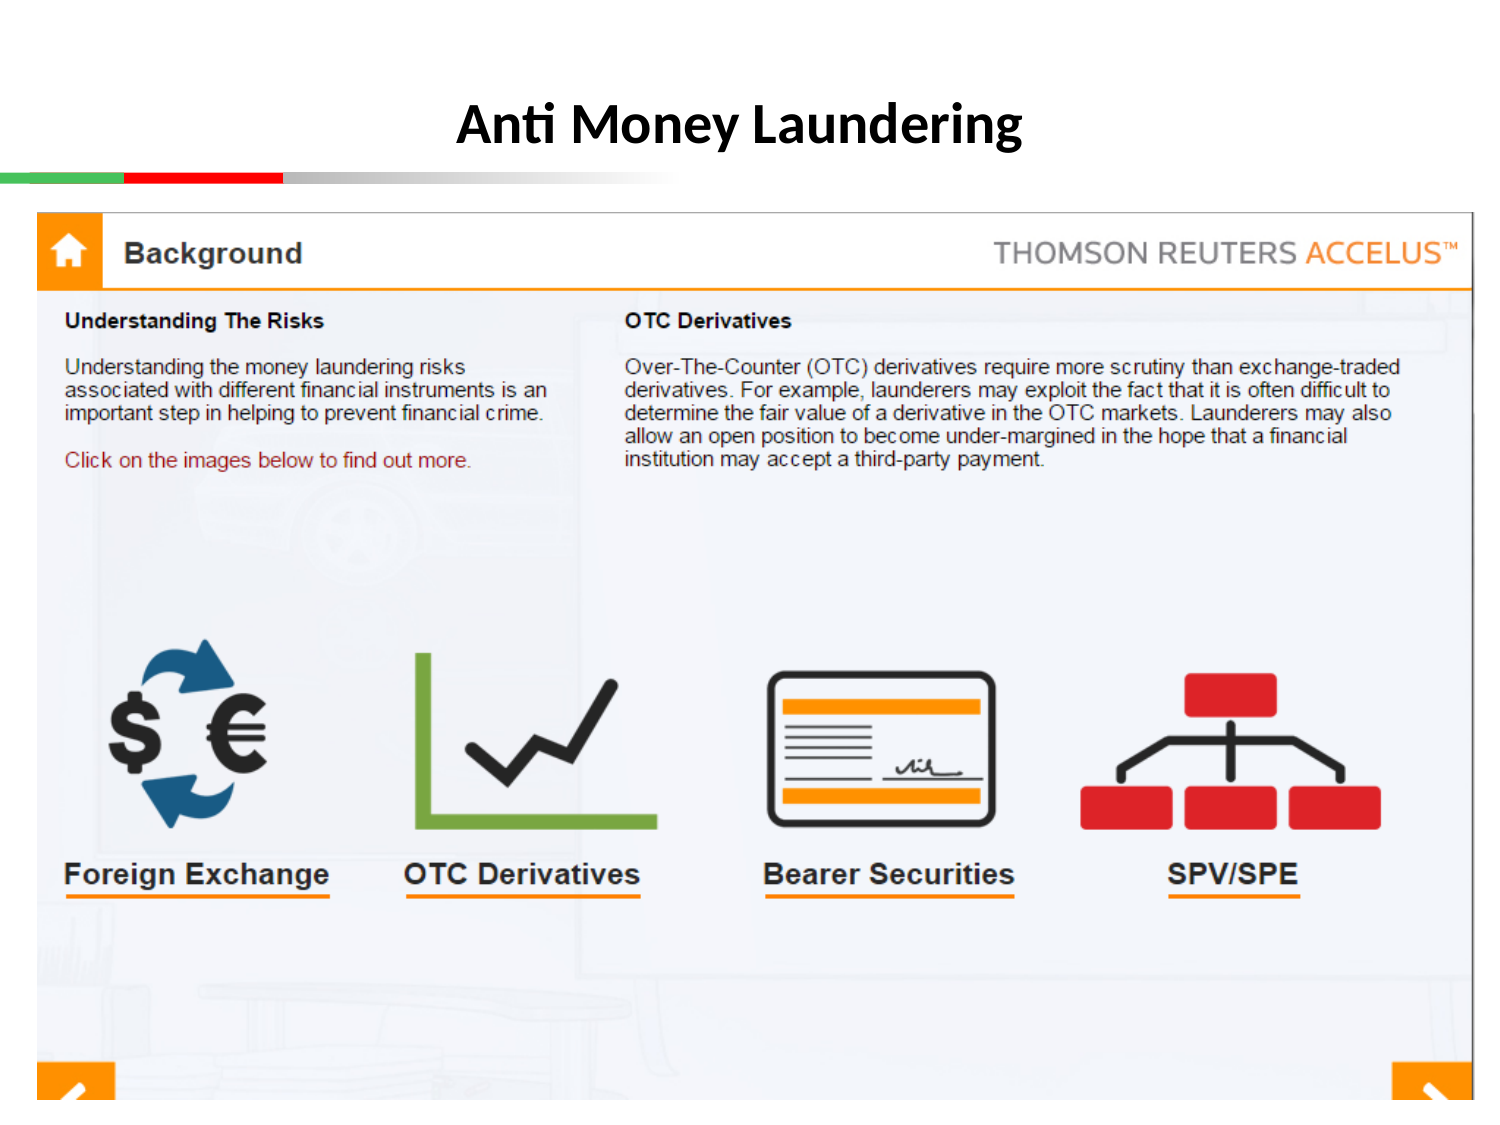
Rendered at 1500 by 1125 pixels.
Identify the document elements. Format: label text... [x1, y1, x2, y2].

picture [37, 212, 1476, 1101]
title Anti Money Laundering [64, 54, 1415, 186]
